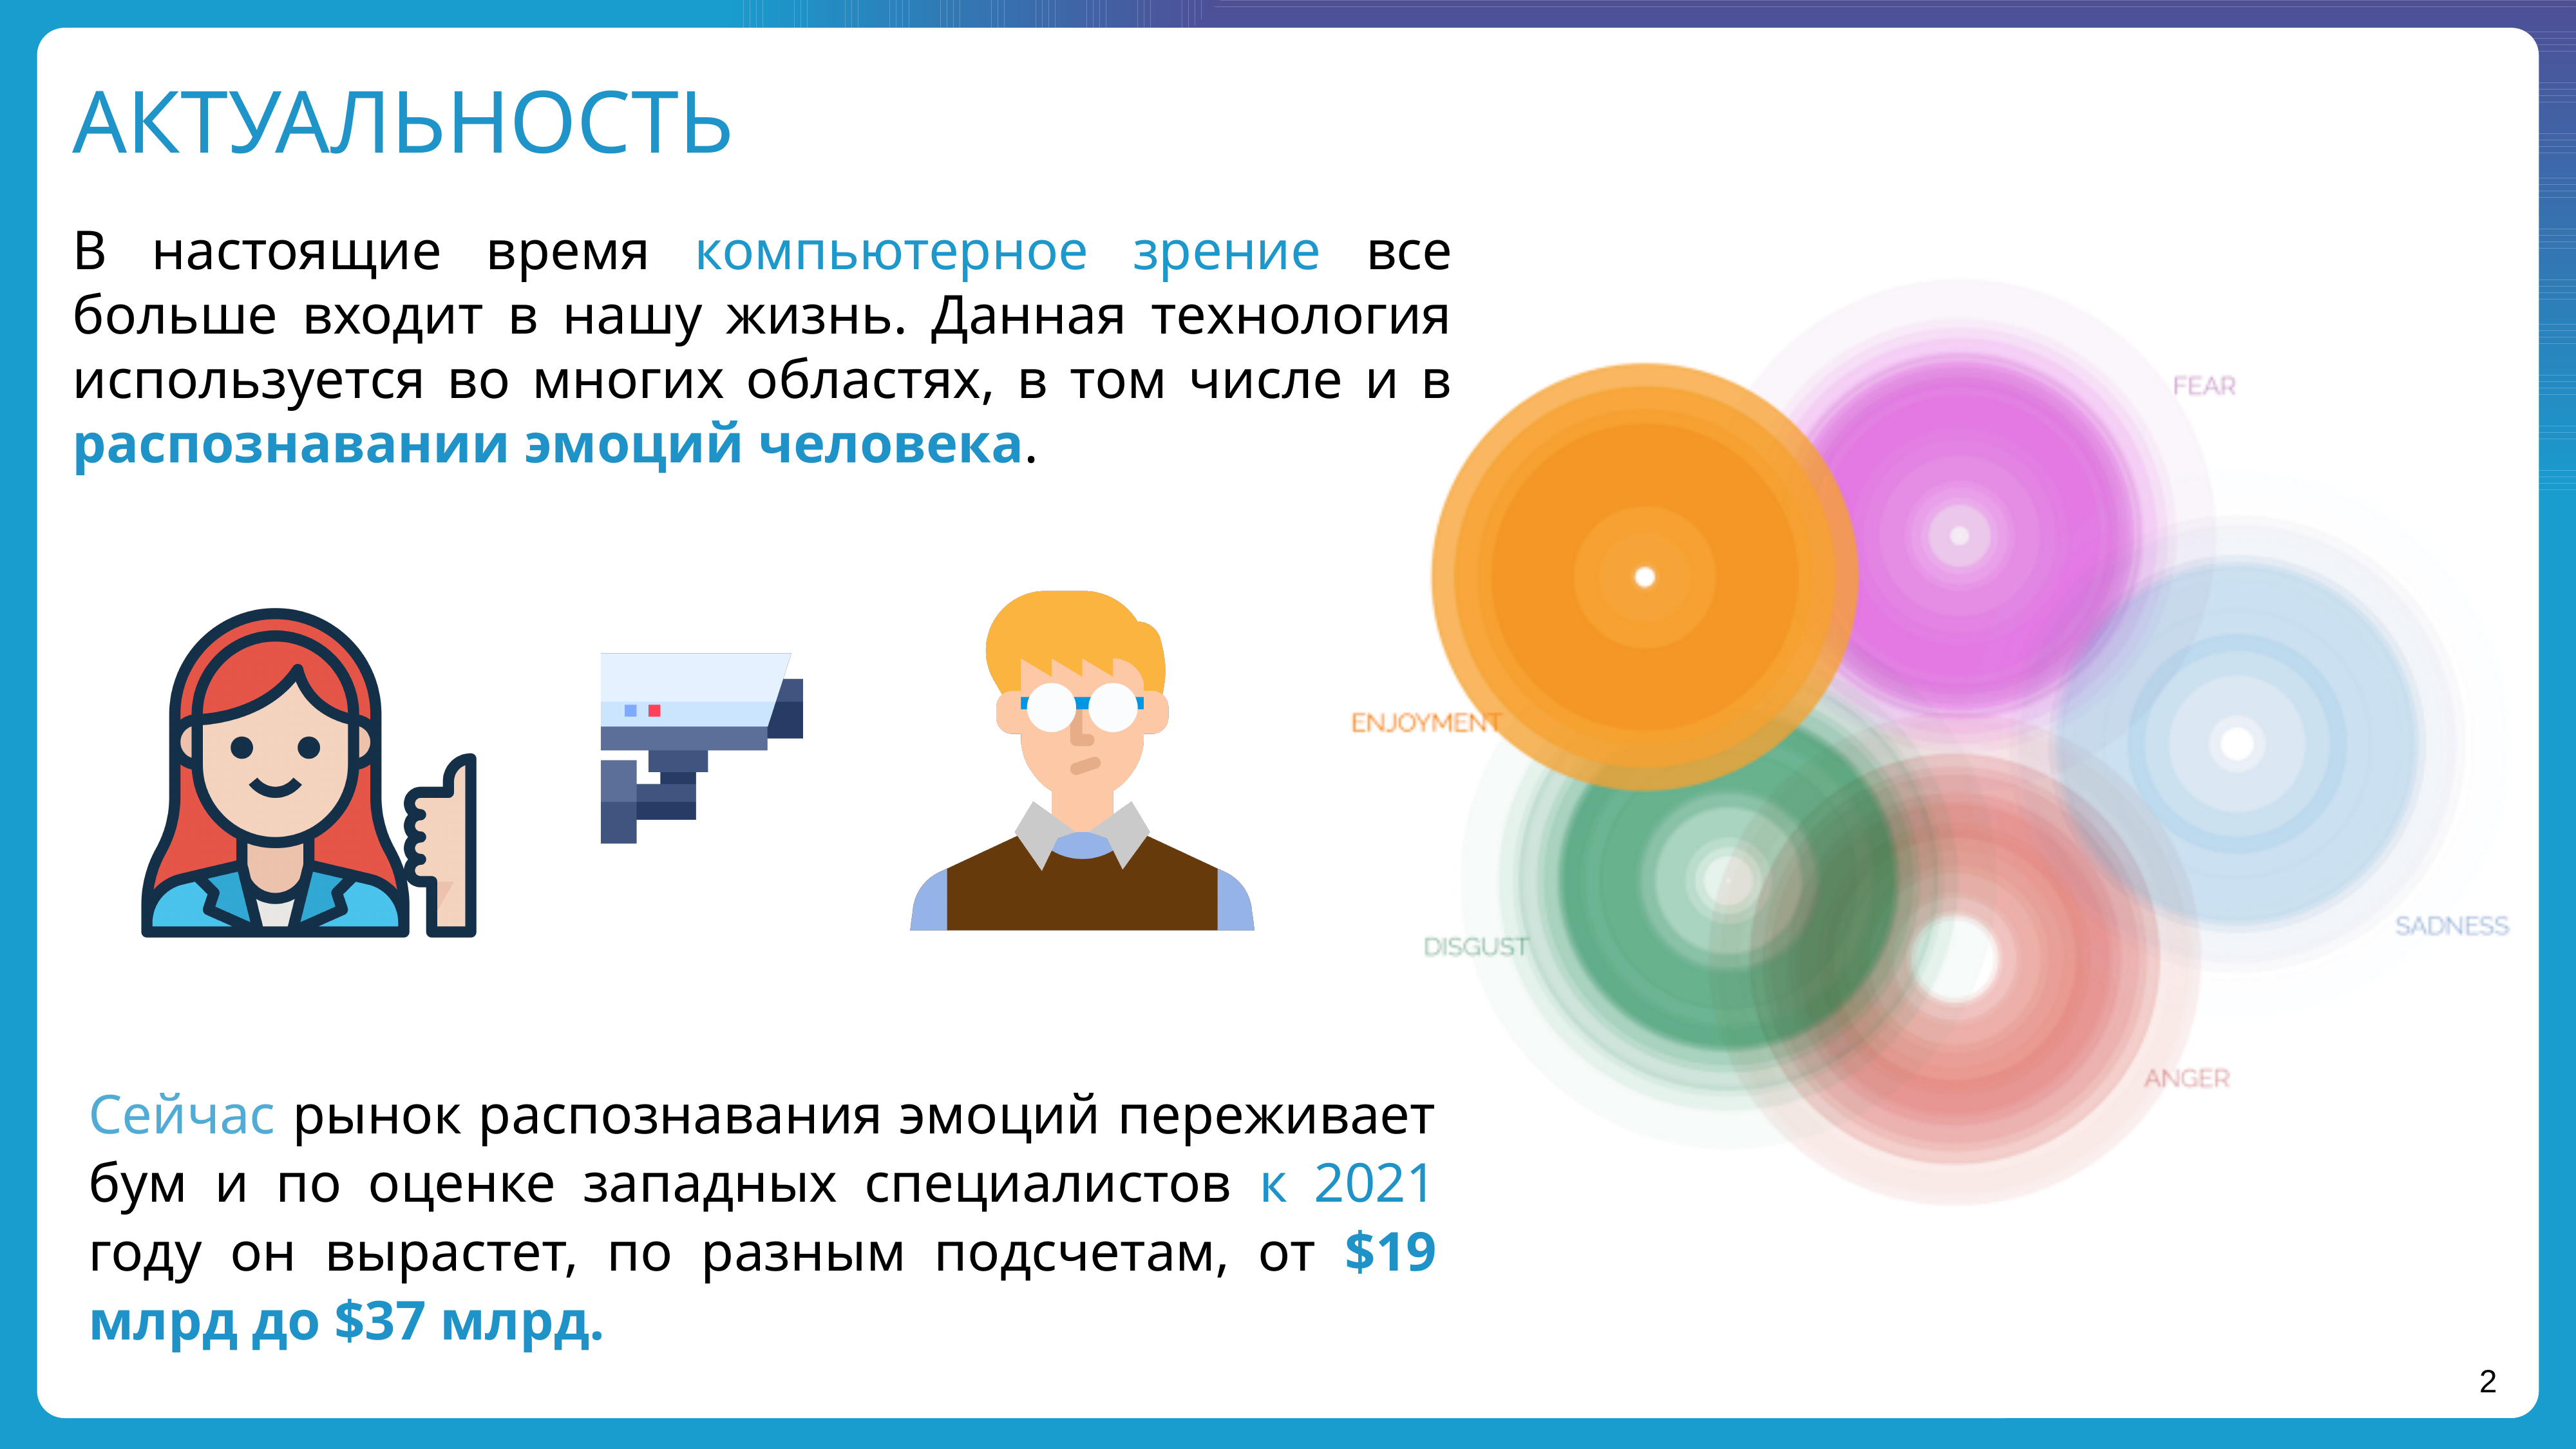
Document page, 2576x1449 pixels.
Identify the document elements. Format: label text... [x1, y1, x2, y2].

picture [130, 591, 488, 949]
text_box АКТУАЛЬНОСТЬ [64, 59, 2497, 178]
text_box Сейчас рынок распознавания эмоций переживает бум и по оценке западных специалистов к 2021 году он вырастет, по разным подсчетам, от $19 млрд до $37 млрд. [79, 1070, 1446, 1356]
text_box Каждый владелец бизнеса стремиться увеличить свой доход, крупные корпорации хотят больше узнать о нас, а государство лучше понимать нас и следить за нами. [37, 28, 2539, 1419]
text_box [0, 0, 2576, 1449]
picture [1325, 256, 2512, 1253]
picture [886, 556, 1279, 949]
text_box 2 [2476, 1357, 2497, 1403]
text_box В настоящие время компьютерное зрение все больше входит в нашу жизнь. Данная технология используется во многих областях, в том числе и в распознавании эмоций человека. [64, 208, 1461, 481]
picture [600, 647, 803, 850]
